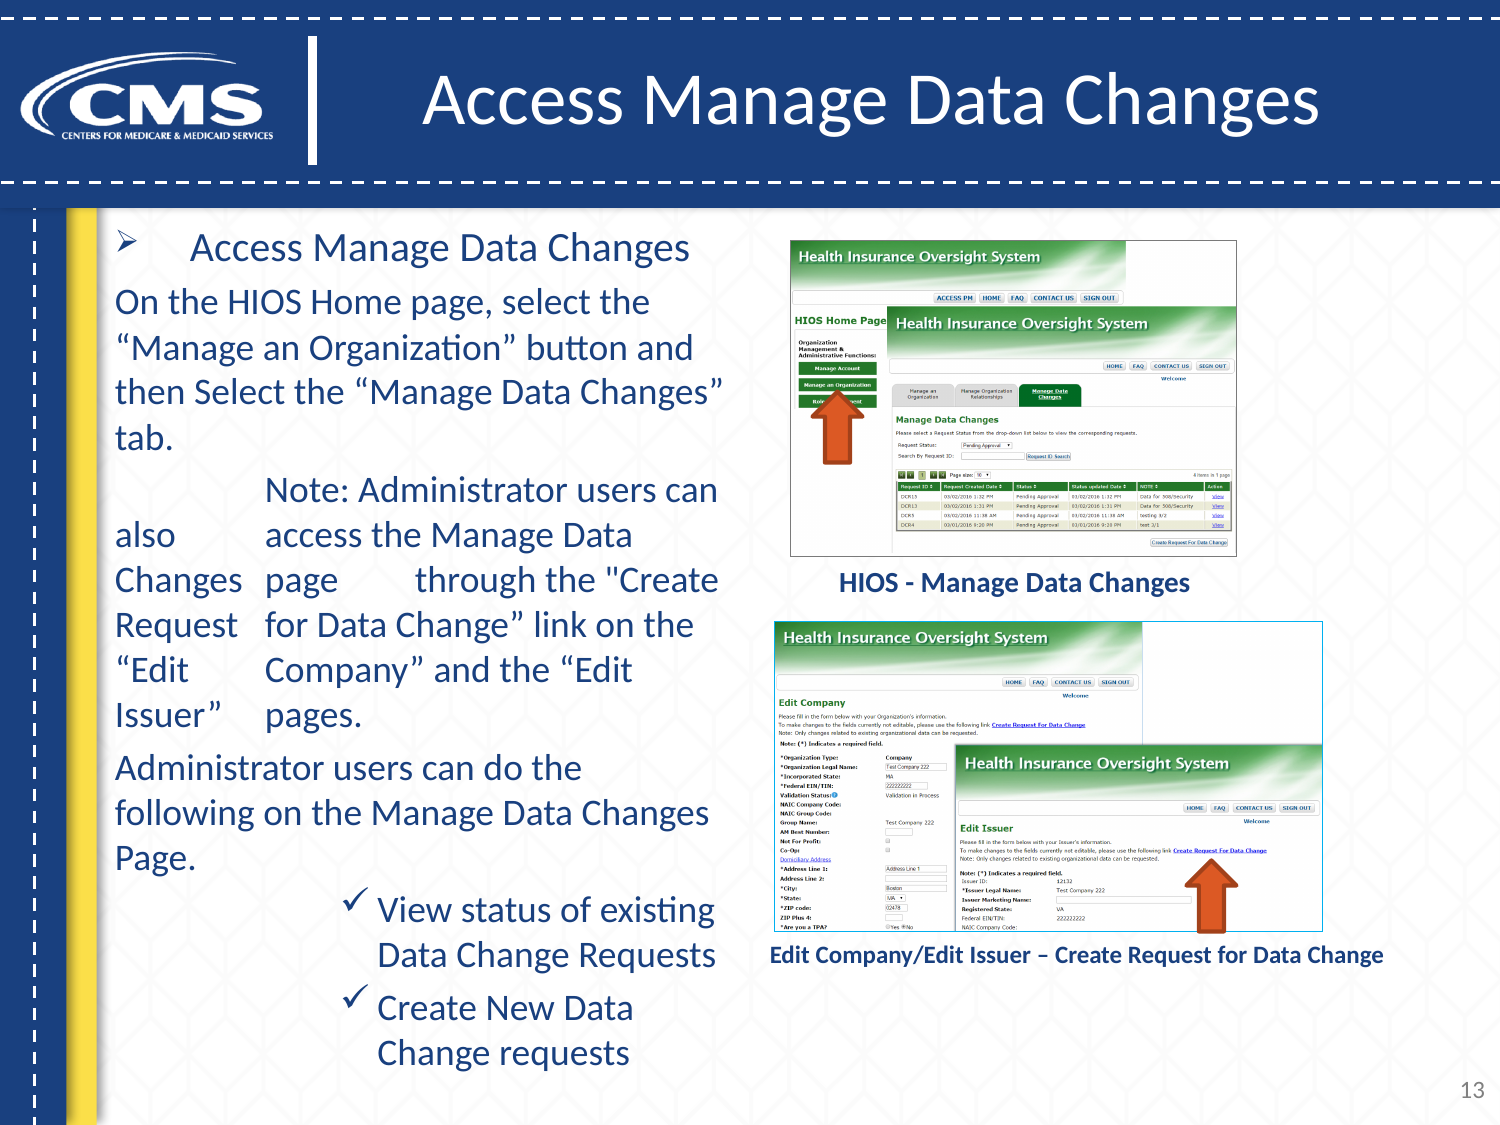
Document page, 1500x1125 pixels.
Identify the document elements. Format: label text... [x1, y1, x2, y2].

picture [789, 240, 1237, 558]
slide_number 13 [1412, 1074, 1500, 1103]
text_box HIOS - Manage Data Changes [801, 566, 1206, 606]
text_box Access Manage Data Changes On the HIOS Home page, select the “Manage an Organization” button and then Select the “Manage Data Changes” tab. Note: Administrator users can also access the Manage Data Changes page through the "Create Request for Data Change” link on the “Edit Company” and the “Edit Issuer” pages. Administrator users can do the following on the Manage Data Changes Page. View status of existing Data Change Requests Create New Data Change requests [99, 212, 745, 1120]
text_box Edit Company/Edit Issuer – Create Request for Data Change [750, 929, 1400, 978]
picture [776, 623, 1321, 932]
list Access Manage Data Changes [296, 58, 1447, 132]
